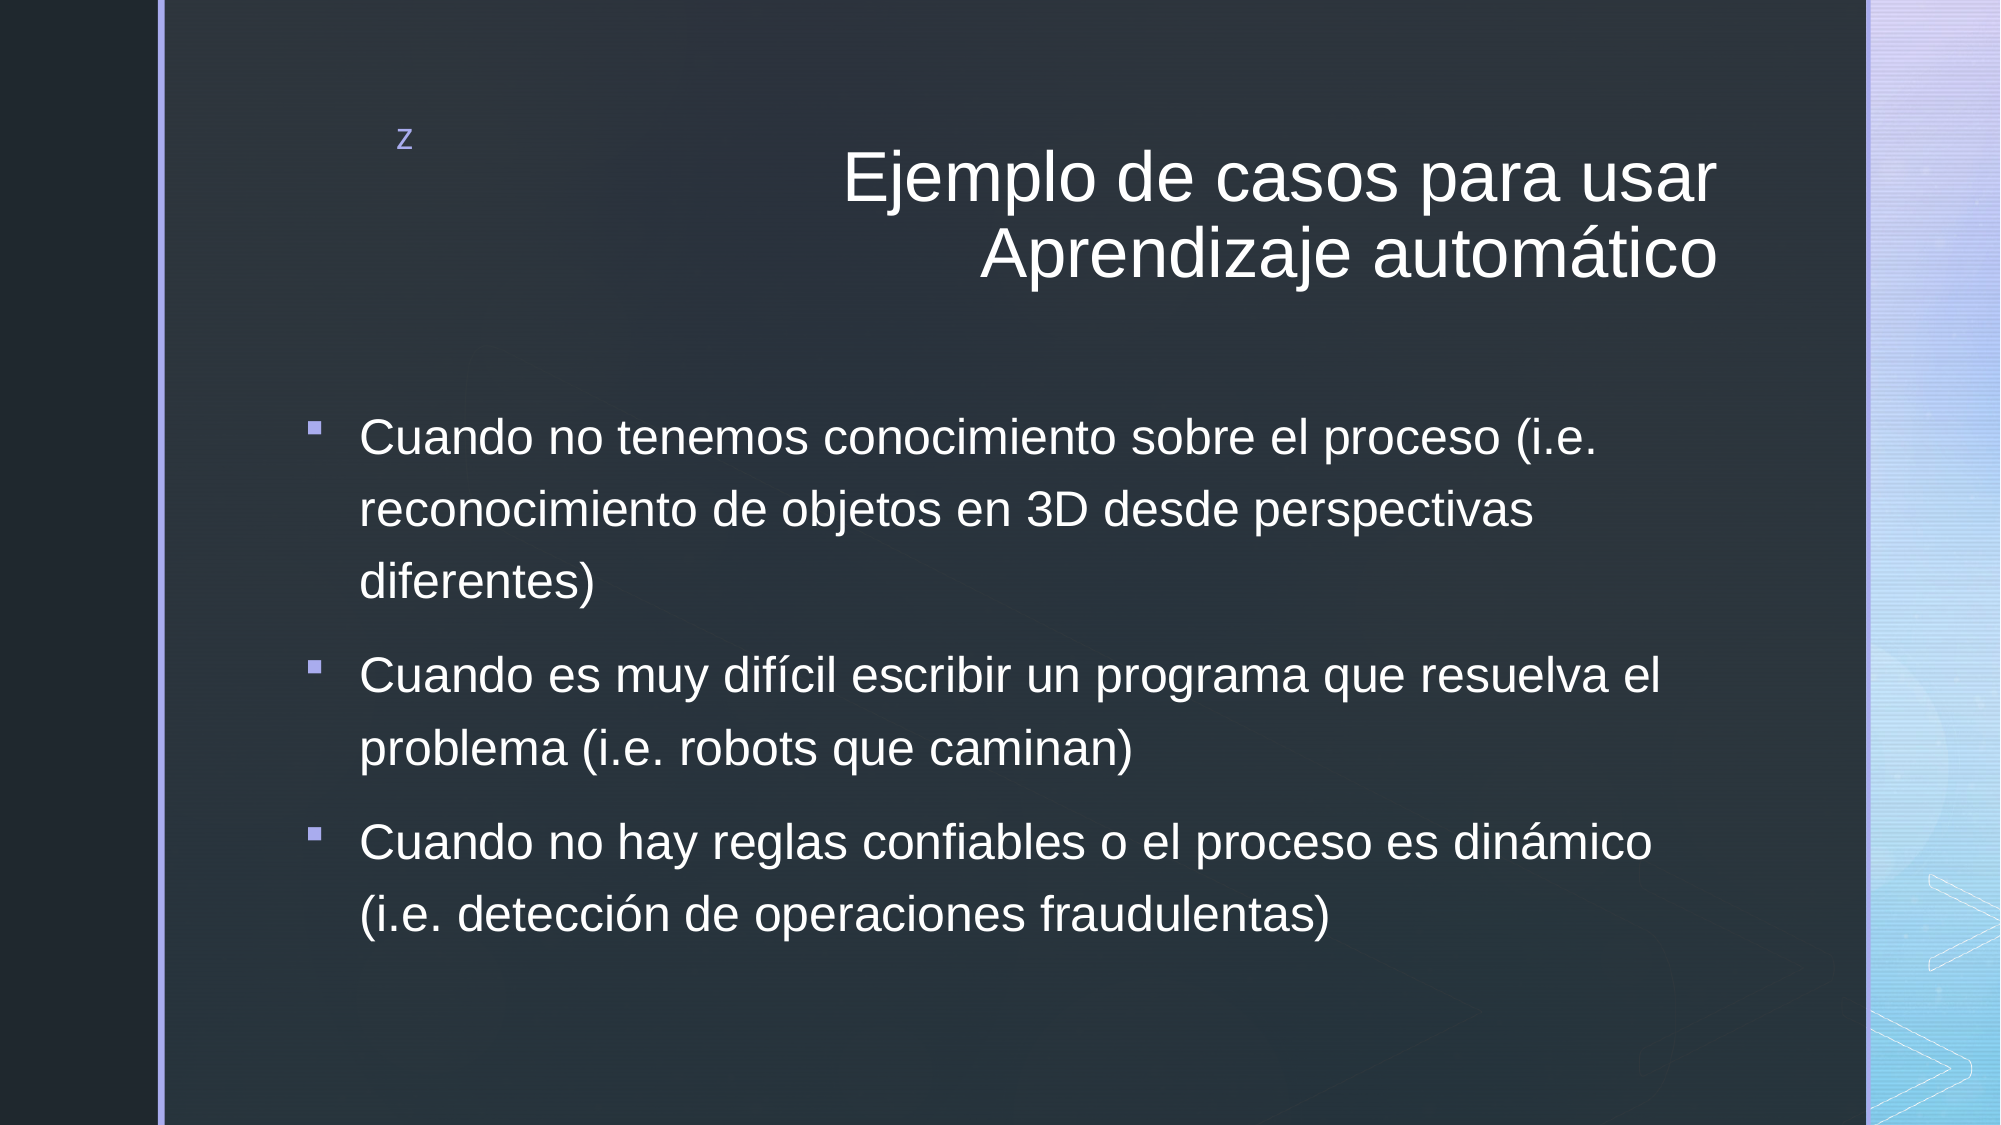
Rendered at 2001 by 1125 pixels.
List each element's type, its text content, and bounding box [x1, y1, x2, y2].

picture [1871, 0, 2001, 1125]
list Cuando no tenemos conocimiento sobre el proceso (i.e. reconocimiento de objetos en 3D desde perspectivas diferentes) Cuando es muy difícil escribir un programa que resuelva el problema (i.e. robots que caminan) Cuando no hay reglas confiables o el proceso es dinámico (i.e. detección de operaciones fraudulentas) [288, 336, 1734, 1093]
title Ejemplo de casos para usar Aprendizaje automático [428, 132, 1734, 310]
